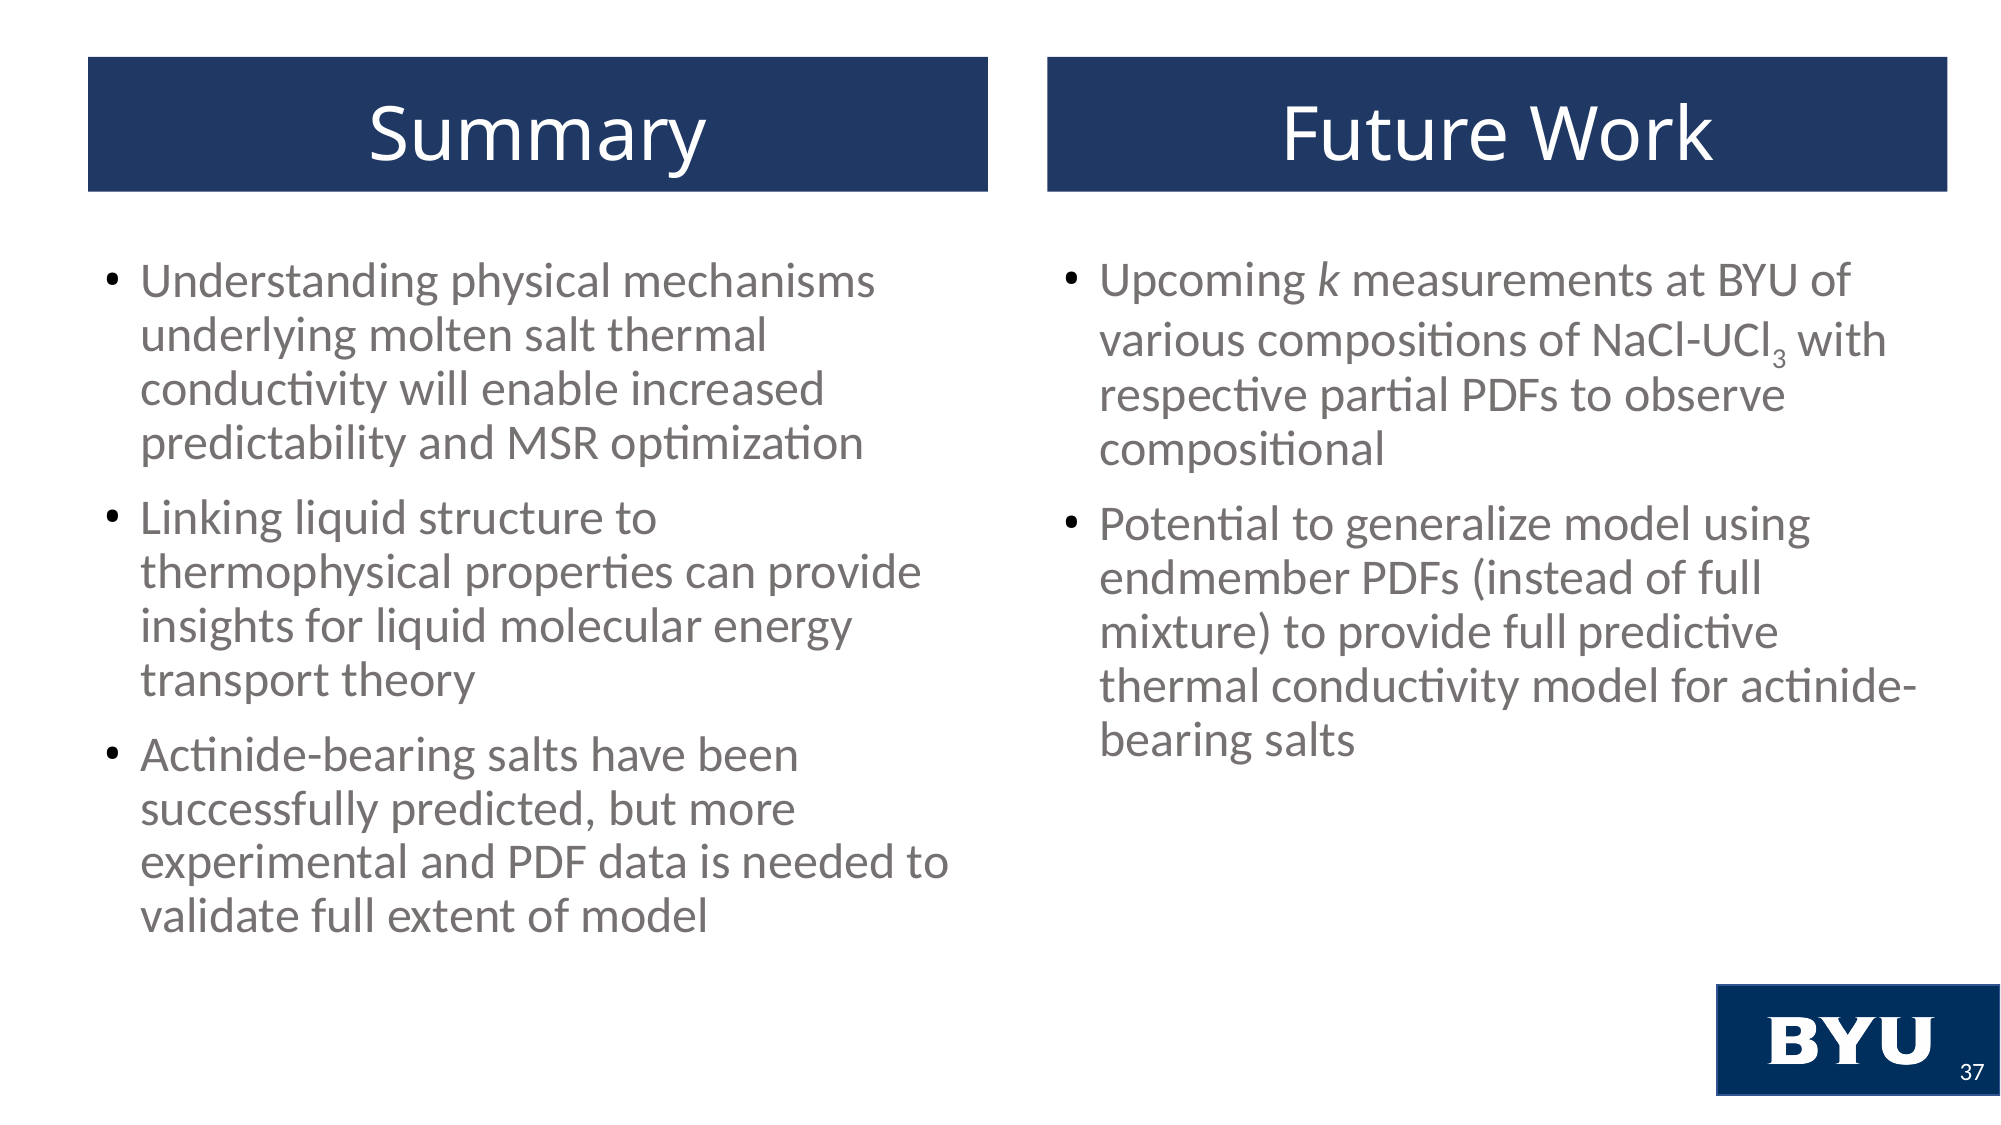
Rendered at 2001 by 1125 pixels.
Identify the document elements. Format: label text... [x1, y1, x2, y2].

list Understanding physical mechanisms underlying molten salt thermal conductivity will enable increased predictability and MSR optimization Linking liquid structure to thermophysical properties can provide insights for liquid molecular energy transport theory Actinide-bearing salts have been successfully predicted, but more experimental and PDF data is needed to validate full extent of model [87, 191, 989, 1036]
list Future Work [1046, 56, 1948, 191]
picture [1767, 1036, 1935, 1040]
list Upcoming k measurements at BYU of various compositions of NaCl-UCl3 with respective partial PDFs to observe compositional Potential to generalize model using endmember PDFs (instead of full mixture) to provide full predictive thermal conductivity model for actinide-bearing salts [1046, 191, 1948, 1036]
slide_number 37 [1550, 1040, 2000, 1100]
list Summary [87, 56, 989, 191]
